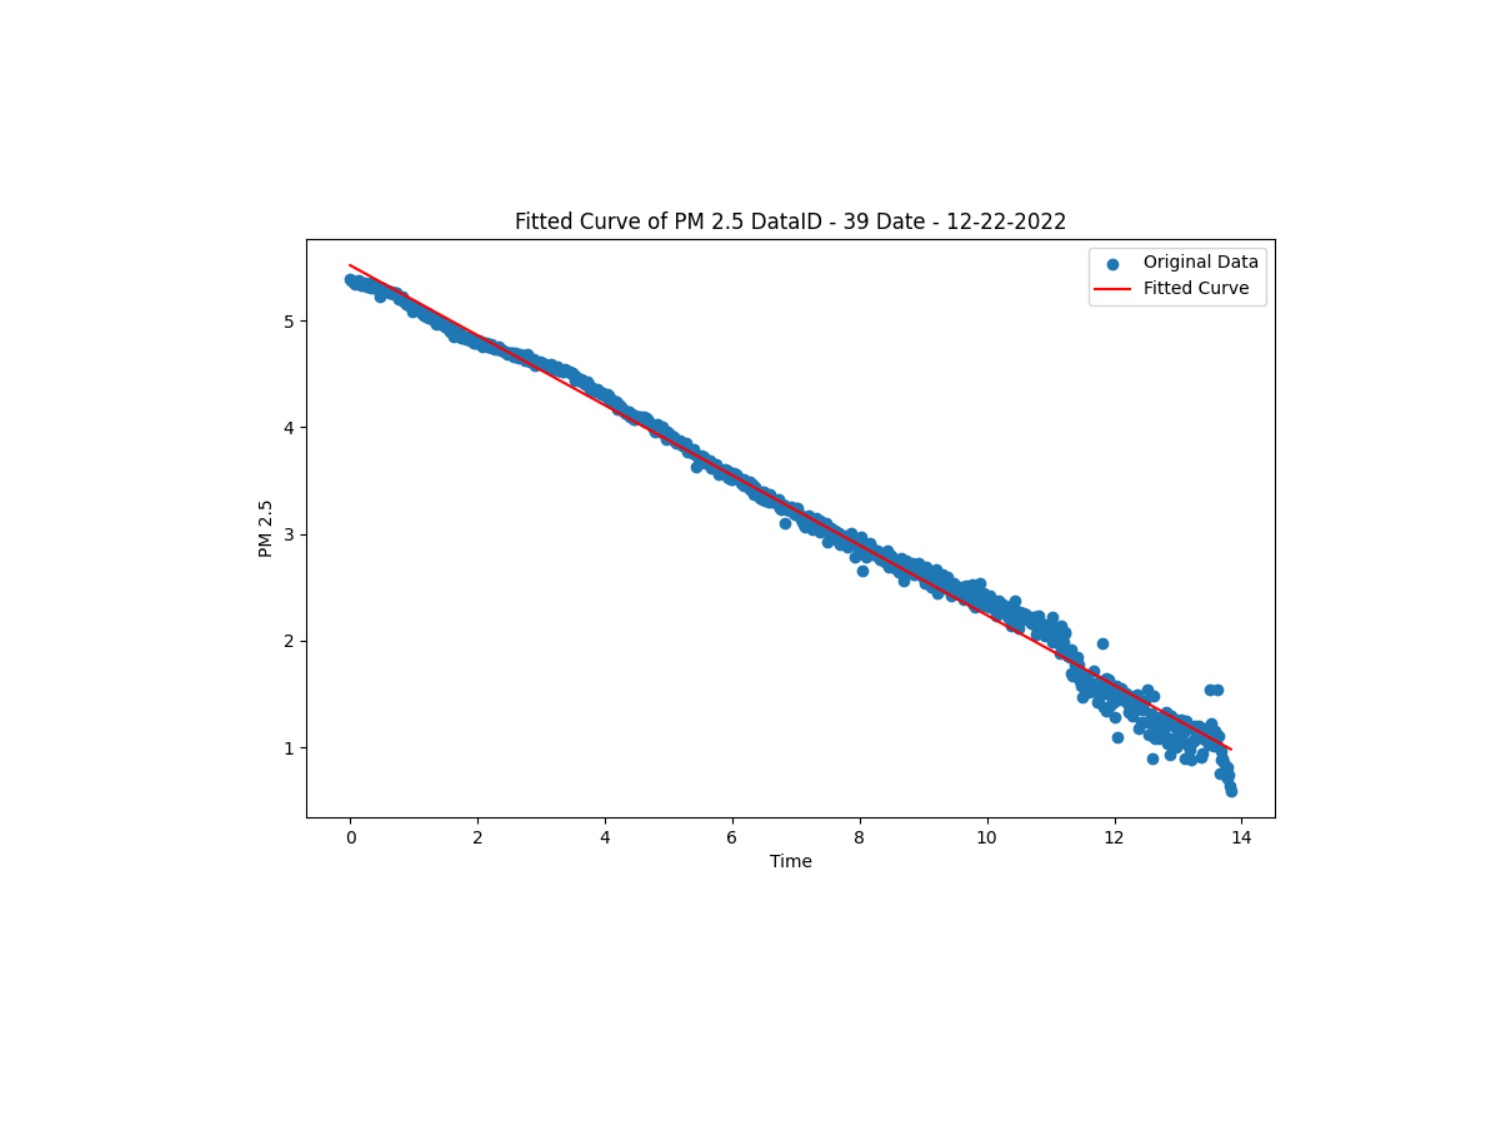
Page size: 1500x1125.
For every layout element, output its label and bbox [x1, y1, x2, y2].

picture [149, 149, 1401, 901]
